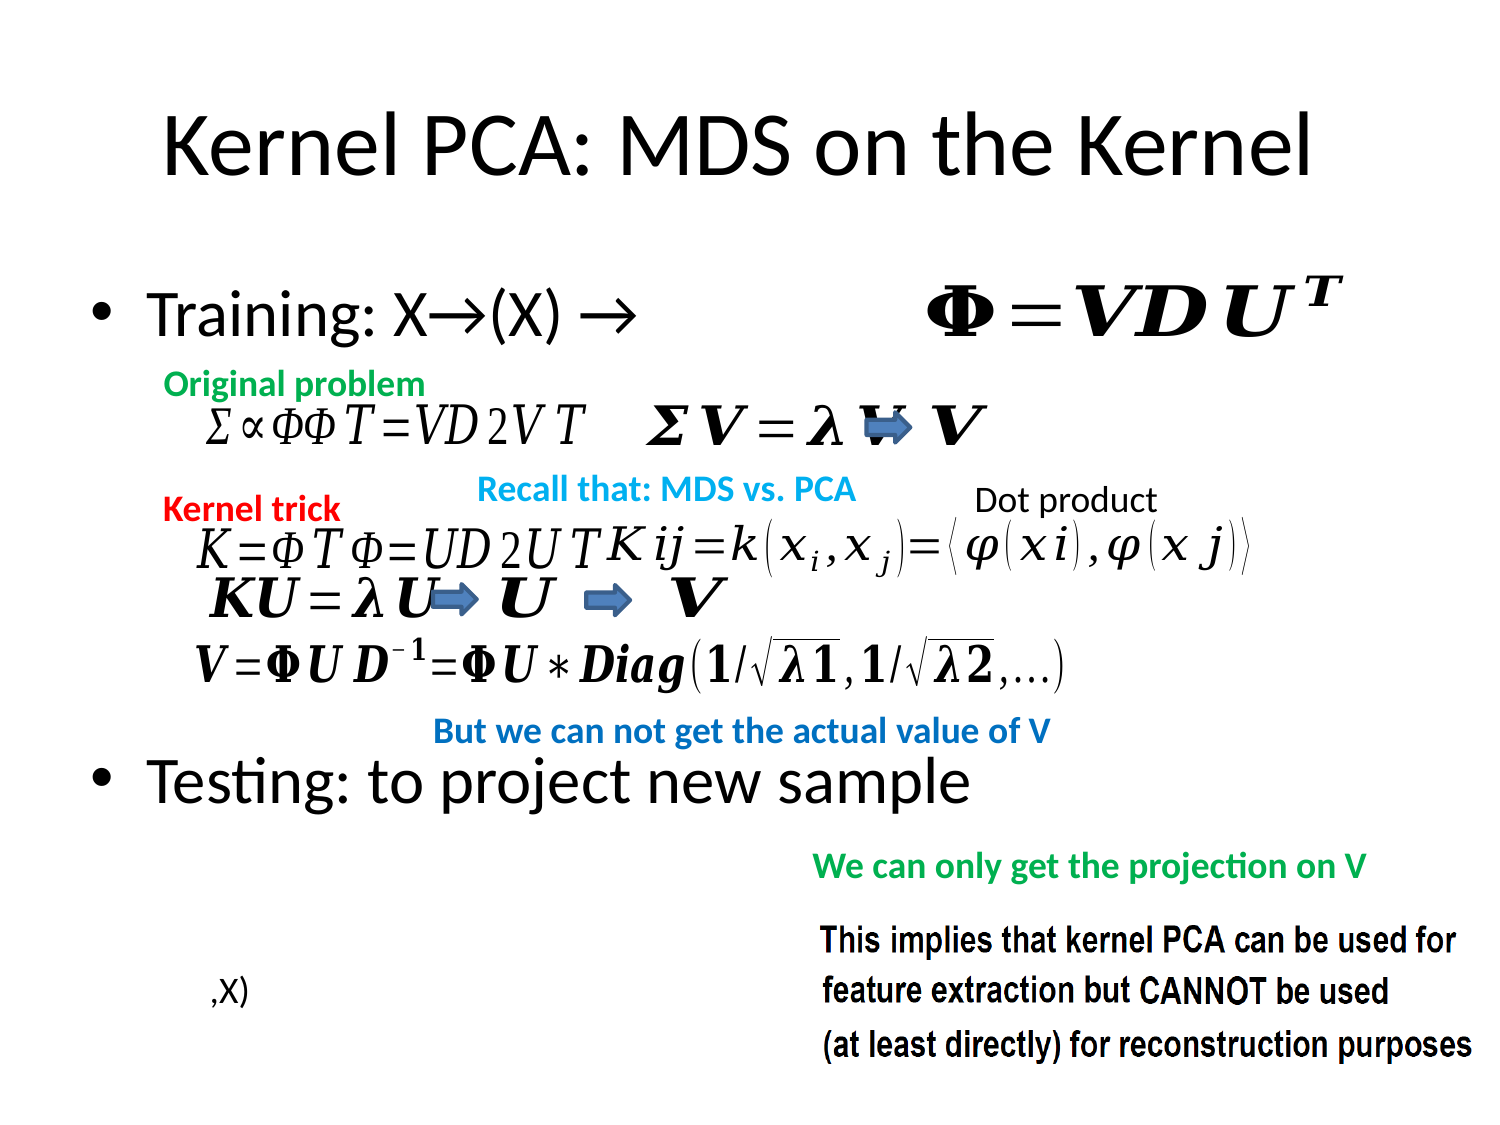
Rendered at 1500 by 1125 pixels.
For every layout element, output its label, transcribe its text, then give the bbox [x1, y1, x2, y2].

text_box We can only get the projection on V [797, 834, 1383, 894]
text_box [207, 569, 562, 631]
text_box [643, 397, 993, 459]
picture [808, 916, 1479, 1071]
text_box But we can not get the actual value of V [418, 699, 1067, 759]
title Kernel PCA: MDS on the Kernel [75, 45, 1425, 233]
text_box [586, 569, 734, 631]
text_box Dot product [959, 467, 1174, 528]
text_box Kernel trick [148, 476, 357, 536]
text_box Original problem [148, 351, 442, 411]
text_box Recall that: MDS vs. PCA [462, 456, 873, 517]
